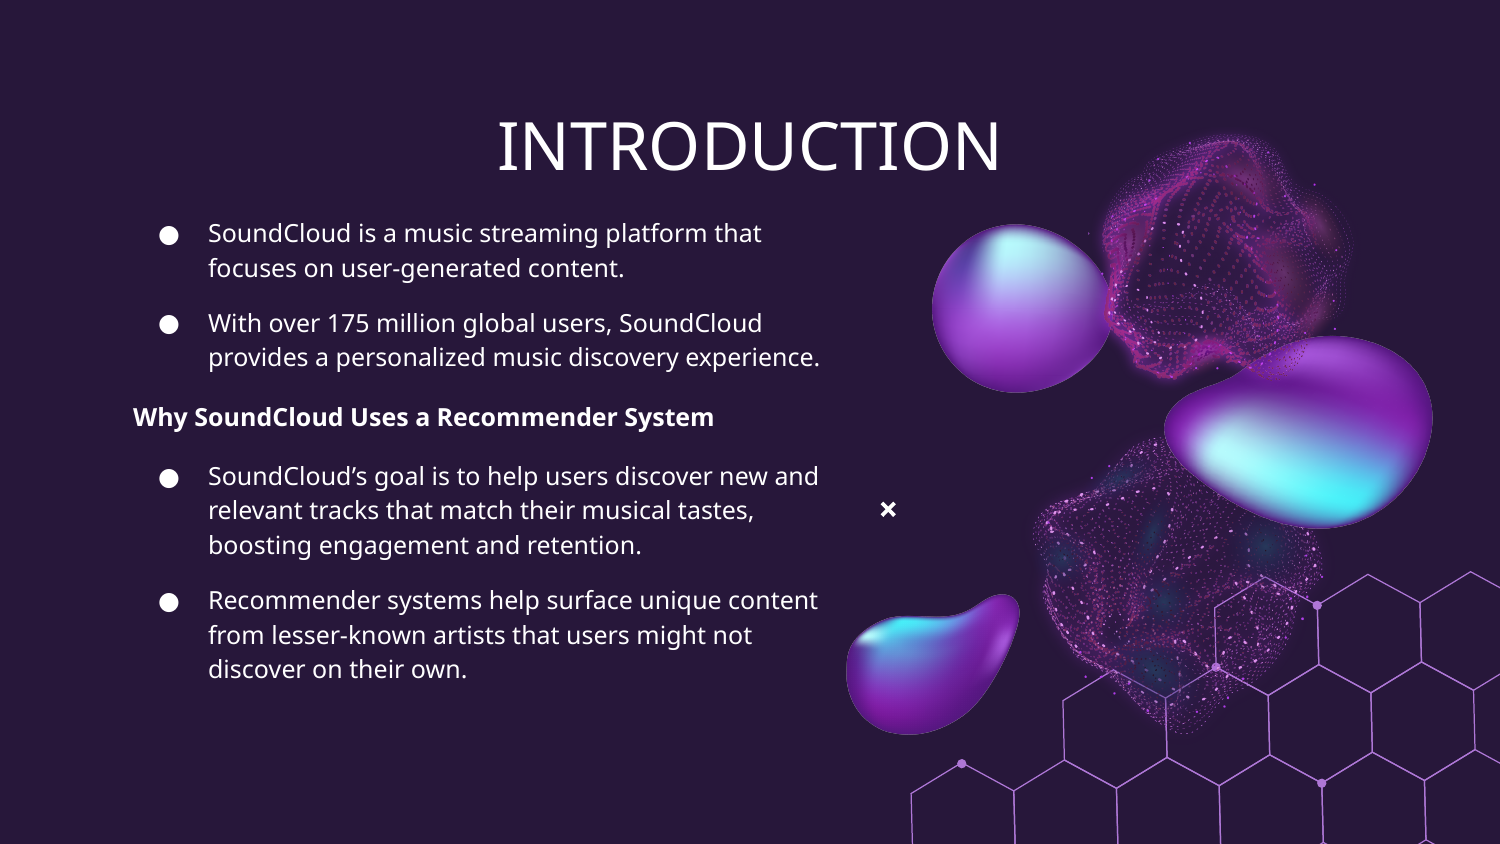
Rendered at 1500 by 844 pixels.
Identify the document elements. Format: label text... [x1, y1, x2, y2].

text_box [881, 502, 895, 516]
title INTRODUCTION [118, 88, 1383, 183]
subtitle SoundCloud is a music streaming platform that focuses on user-generated content. With over 175 million global users, SoundCloud provides a personalized music discovery experience. Why SoundCloud Uses a Recommender System SoundCloud’s goal is to help users discover new and relevant tracks that match their musical tastes, boosting engagement and retention. Recommender systems help surface unique content from lesser-known artists that users might not discover on their own. [118, 198, 851, 757]
picture [825, 127, 1471, 782]
